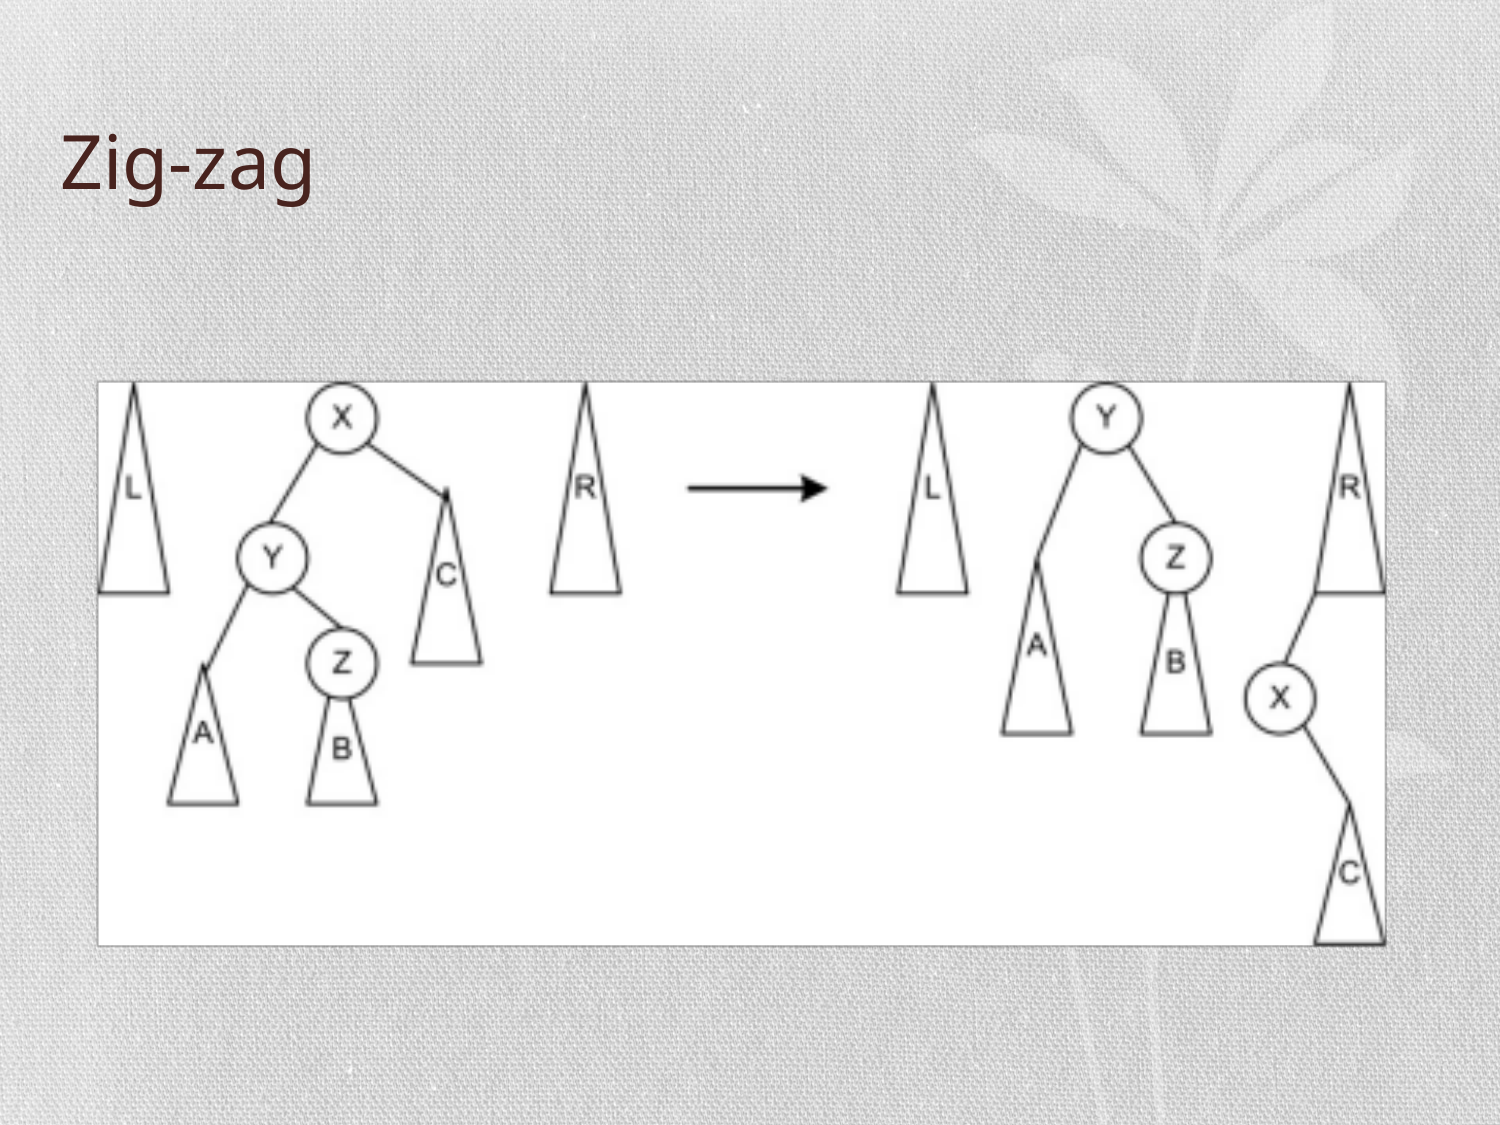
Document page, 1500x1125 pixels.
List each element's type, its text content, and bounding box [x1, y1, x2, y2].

picture [86, 351, 1406, 954]
title Zig-zag [45, 37, 1455, 213]
